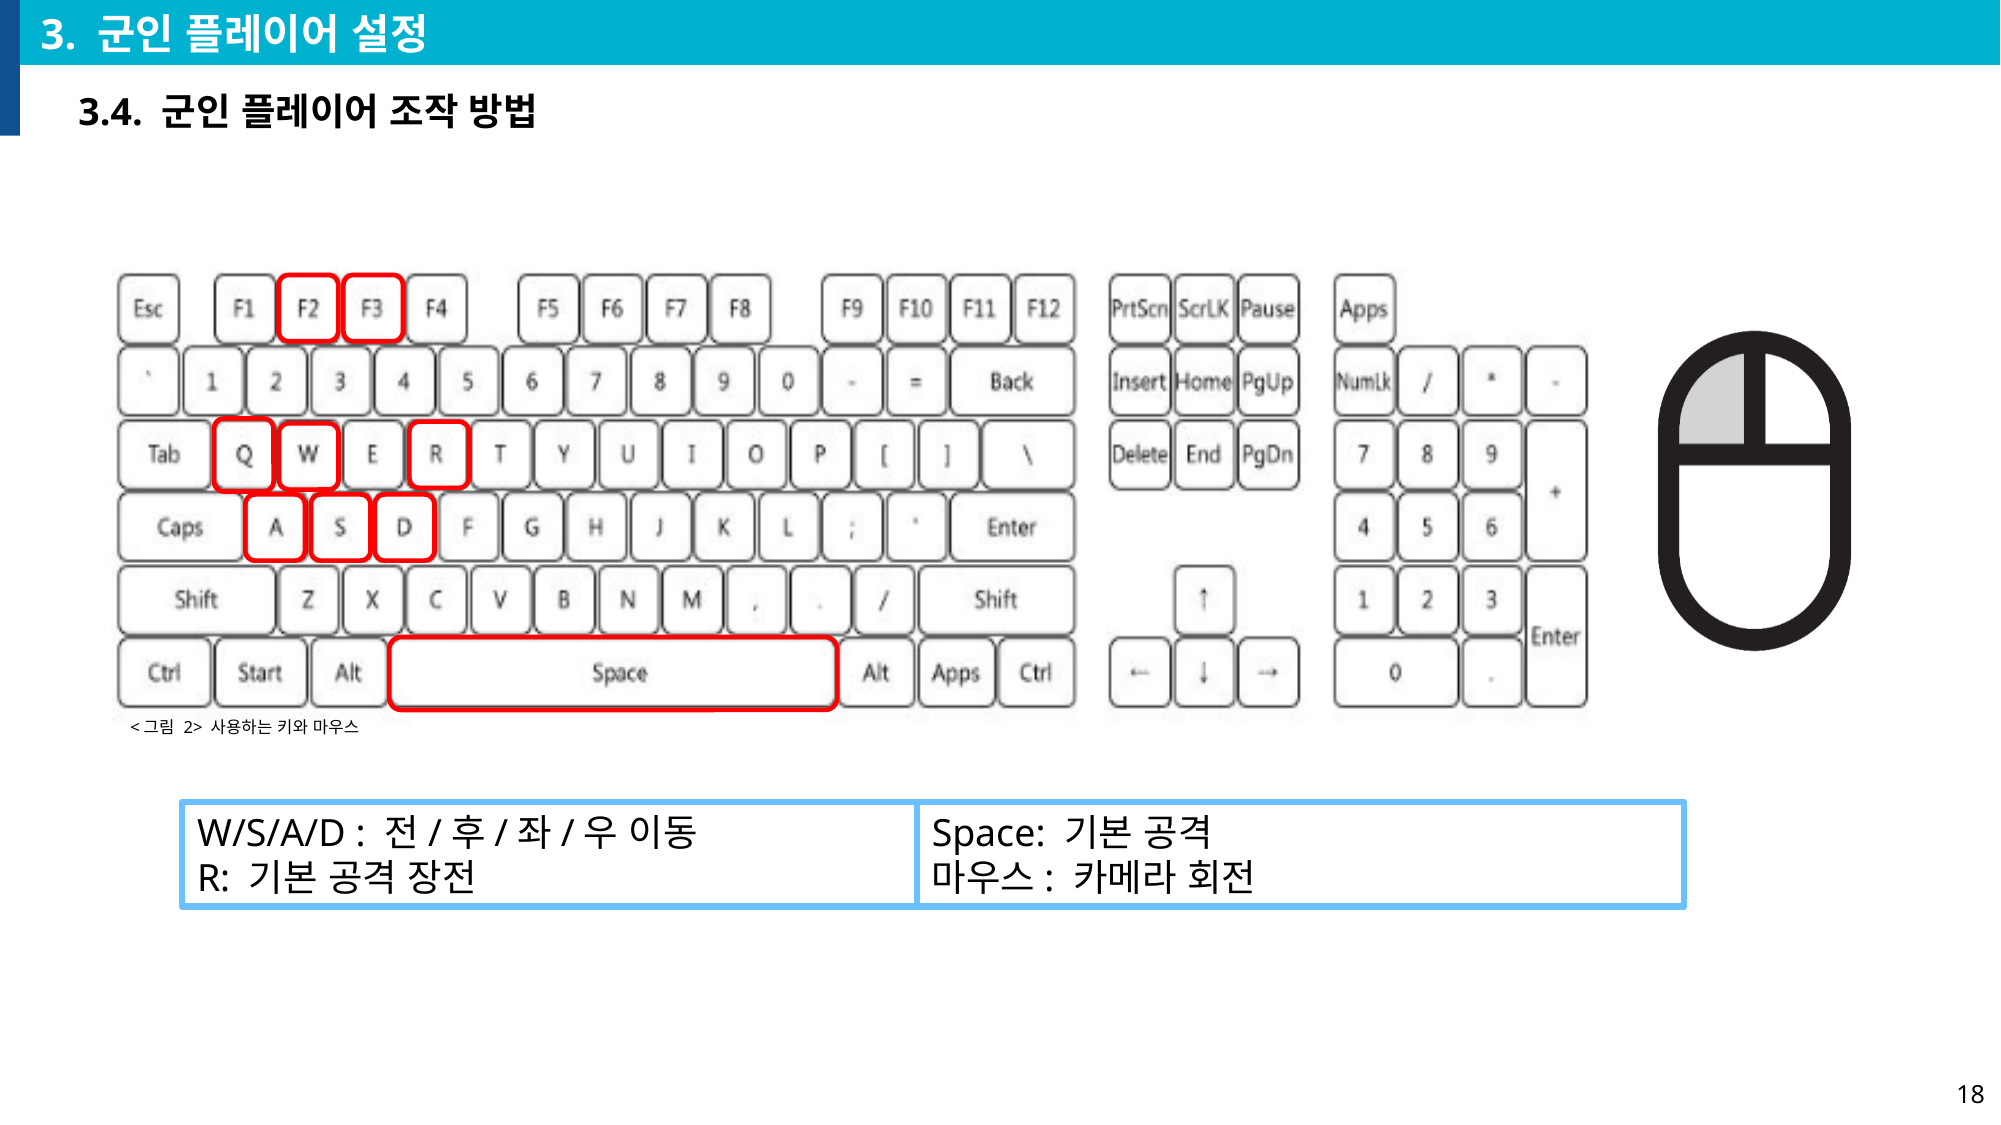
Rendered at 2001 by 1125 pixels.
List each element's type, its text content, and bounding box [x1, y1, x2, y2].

text_box Space: 기본 공격 마우스: 카메라 회전 [917, 801, 1685, 907]
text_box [111, 259, 1602, 724]
text_box 3. 군인 플레이어 설정 [19, 0, 2000, 66]
slide_number 18 [1936, 1065, 2000, 1125]
text_box <그림 2> 사용하는 키와 마우스 [115, 724, 635, 745]
text_box [0, 0, 21, 137]
picture [1602, 313, 1929, 669]
text_box 3.4. 군인 플레이어 조작 방법 [63, 80, 676, 140]
text_box W/S/A/D : 전/후/좌/우 이동 R: 기본 공격 장전 [182, 801, 917, 907]
